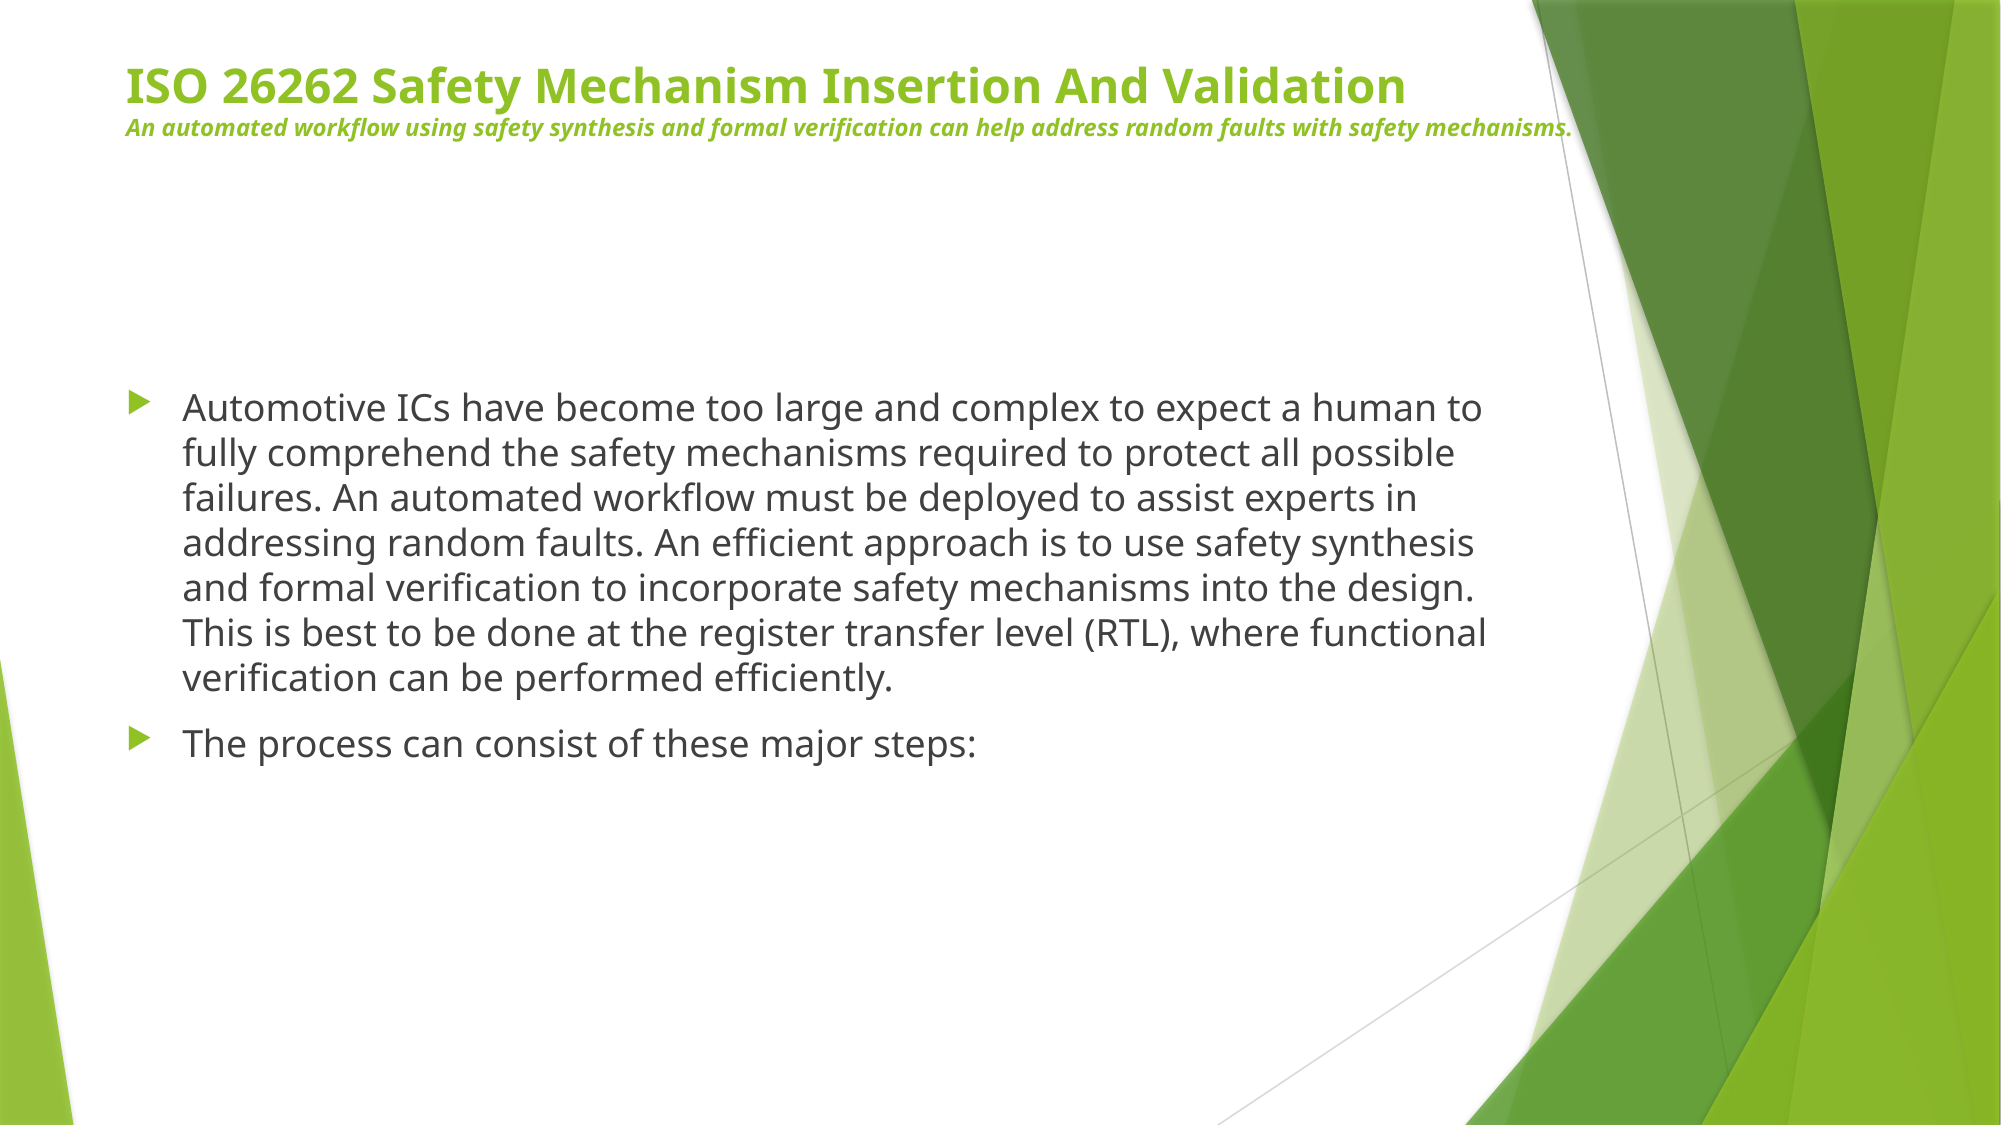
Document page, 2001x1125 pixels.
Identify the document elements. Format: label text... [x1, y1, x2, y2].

list Automotive ICs have become too large and complex to expect a human to fully comprehend the safety mechanisms required to protect all possible failures. An automated workflow must be deployed to assist experts in addressing random faults. An efficient approach is to use safety synthesis and formal verification to incorporate safety mechanisms into the design. This is best to be done at the register transfer level (RTL), where functional verification can be performed efficiently. The process can consist of these major steps: [111, 376, 1522, 1014]
title ISO 26262 Safety Mechanism Insertion And Validation An automated workflow using safety synthesis and formal verification can help address random faults with safety mechanisms. [111, 47, 1622, 265]
